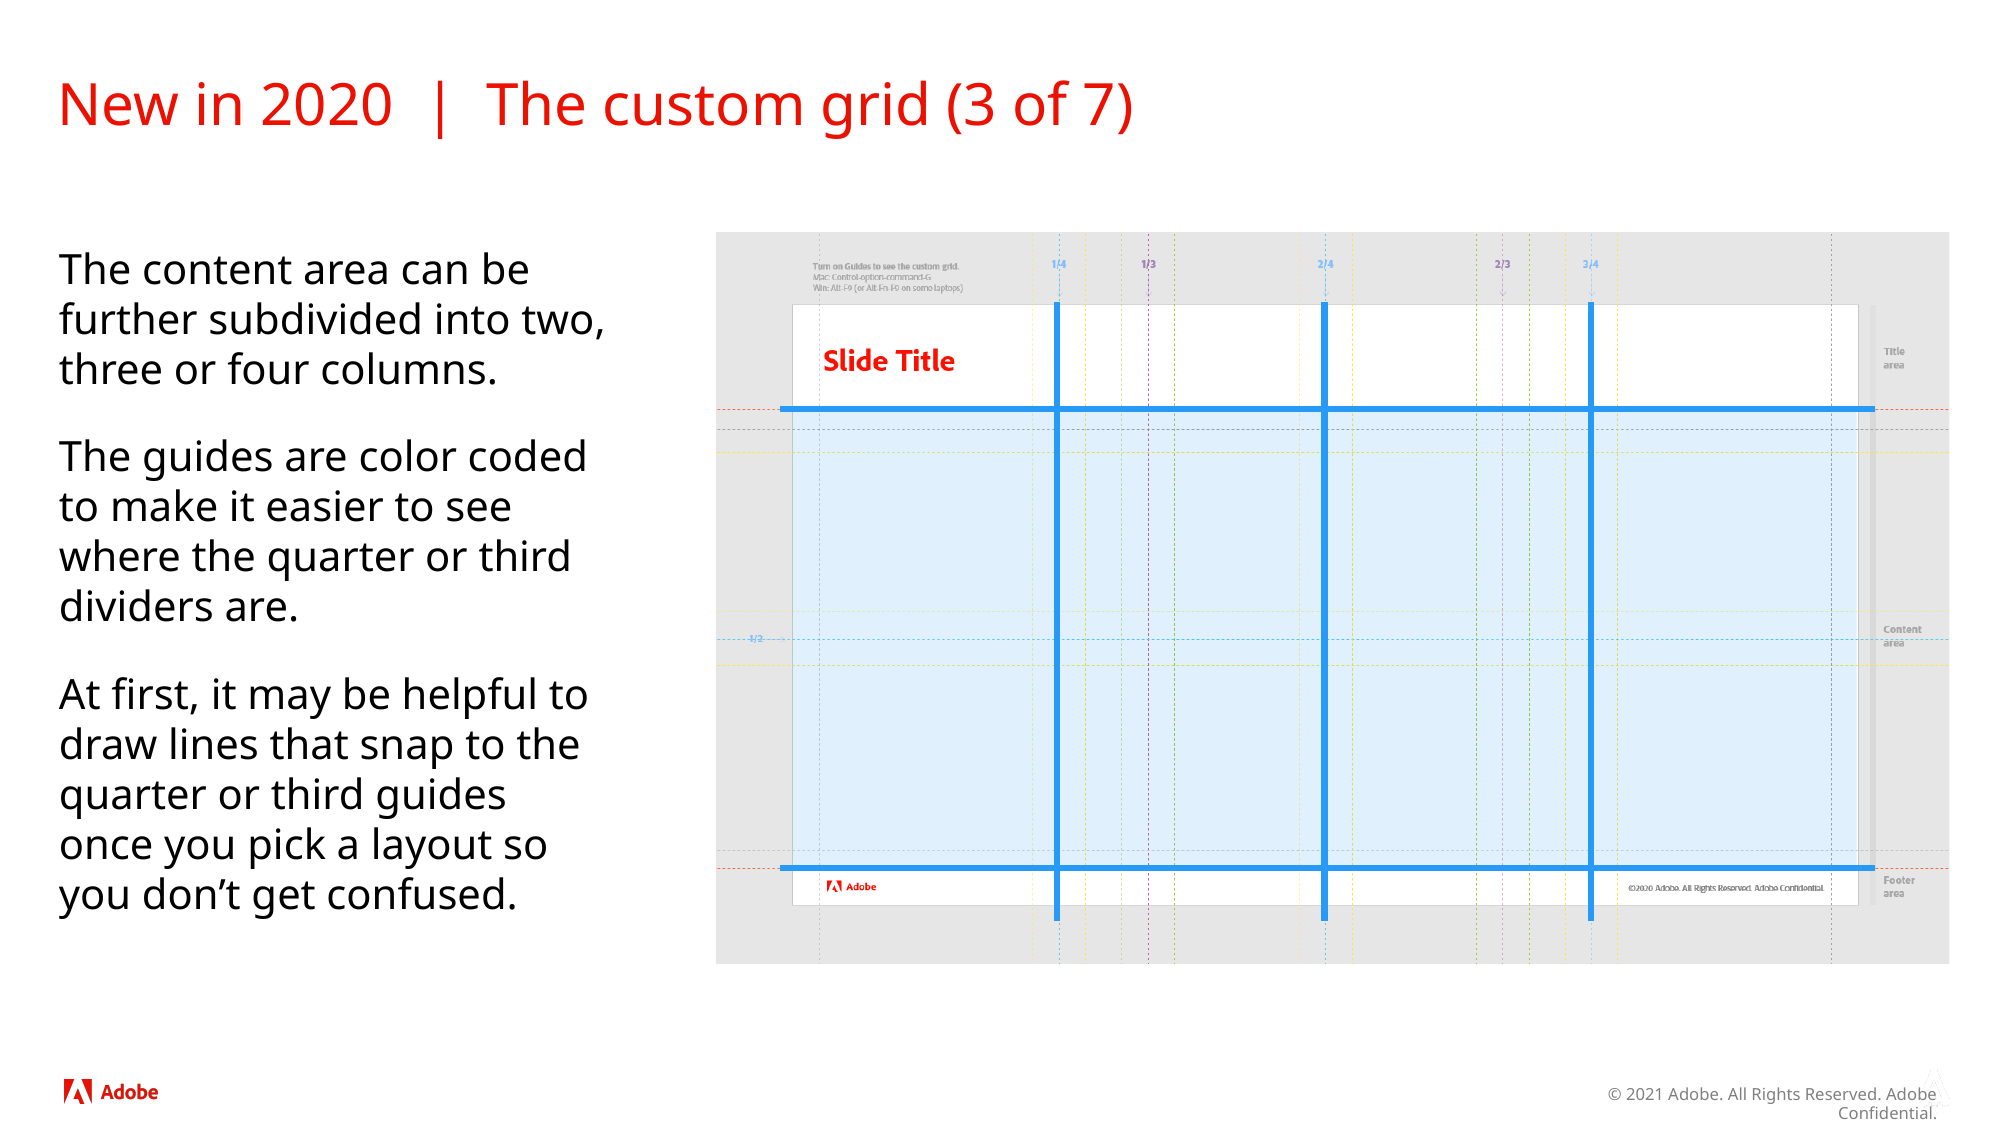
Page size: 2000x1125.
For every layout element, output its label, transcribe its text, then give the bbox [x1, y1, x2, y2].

title New in 2020 | The custom grid (3 of 7) [49, 47, 1950, 158]
picture [715, 232, 1950, 965]
list The content area can be further subdivided into two, three or four columns. The guides are color coded to make it easier to see where the quarter or third dividers are. At first, it may be helpful to draw lines that snap to the quarter or third guides once you pick a layout so you don’t get confused. [49, 234, 617, 989]
picture [64, 1079, 158, 1104]
picture [1918, 1070, 1950, 1114]
